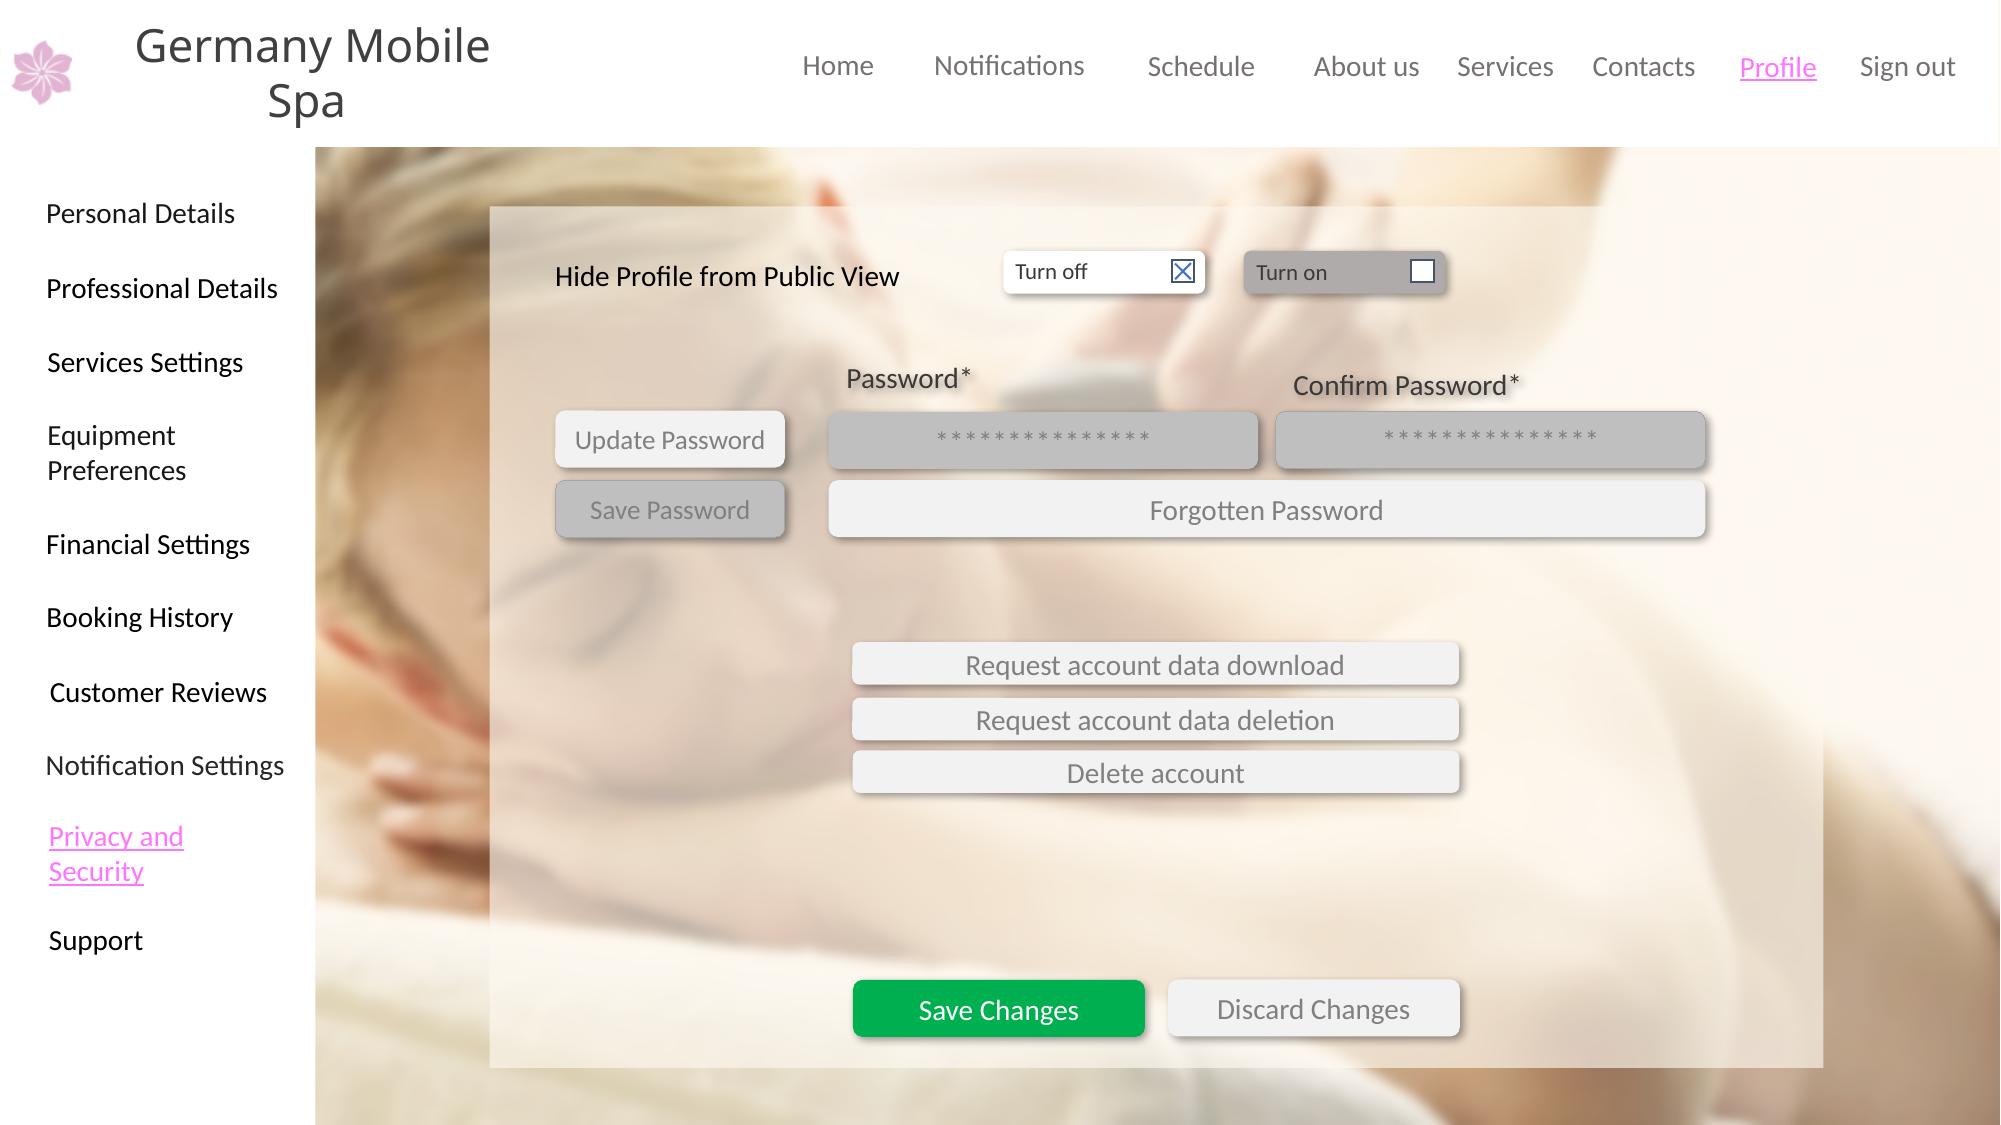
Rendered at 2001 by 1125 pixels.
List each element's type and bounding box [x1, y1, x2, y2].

picture [0, 0, 2000, 1125]
text_box [853, 979, 1460, 1037]
text_box [1171, 259, 1195, 283]
